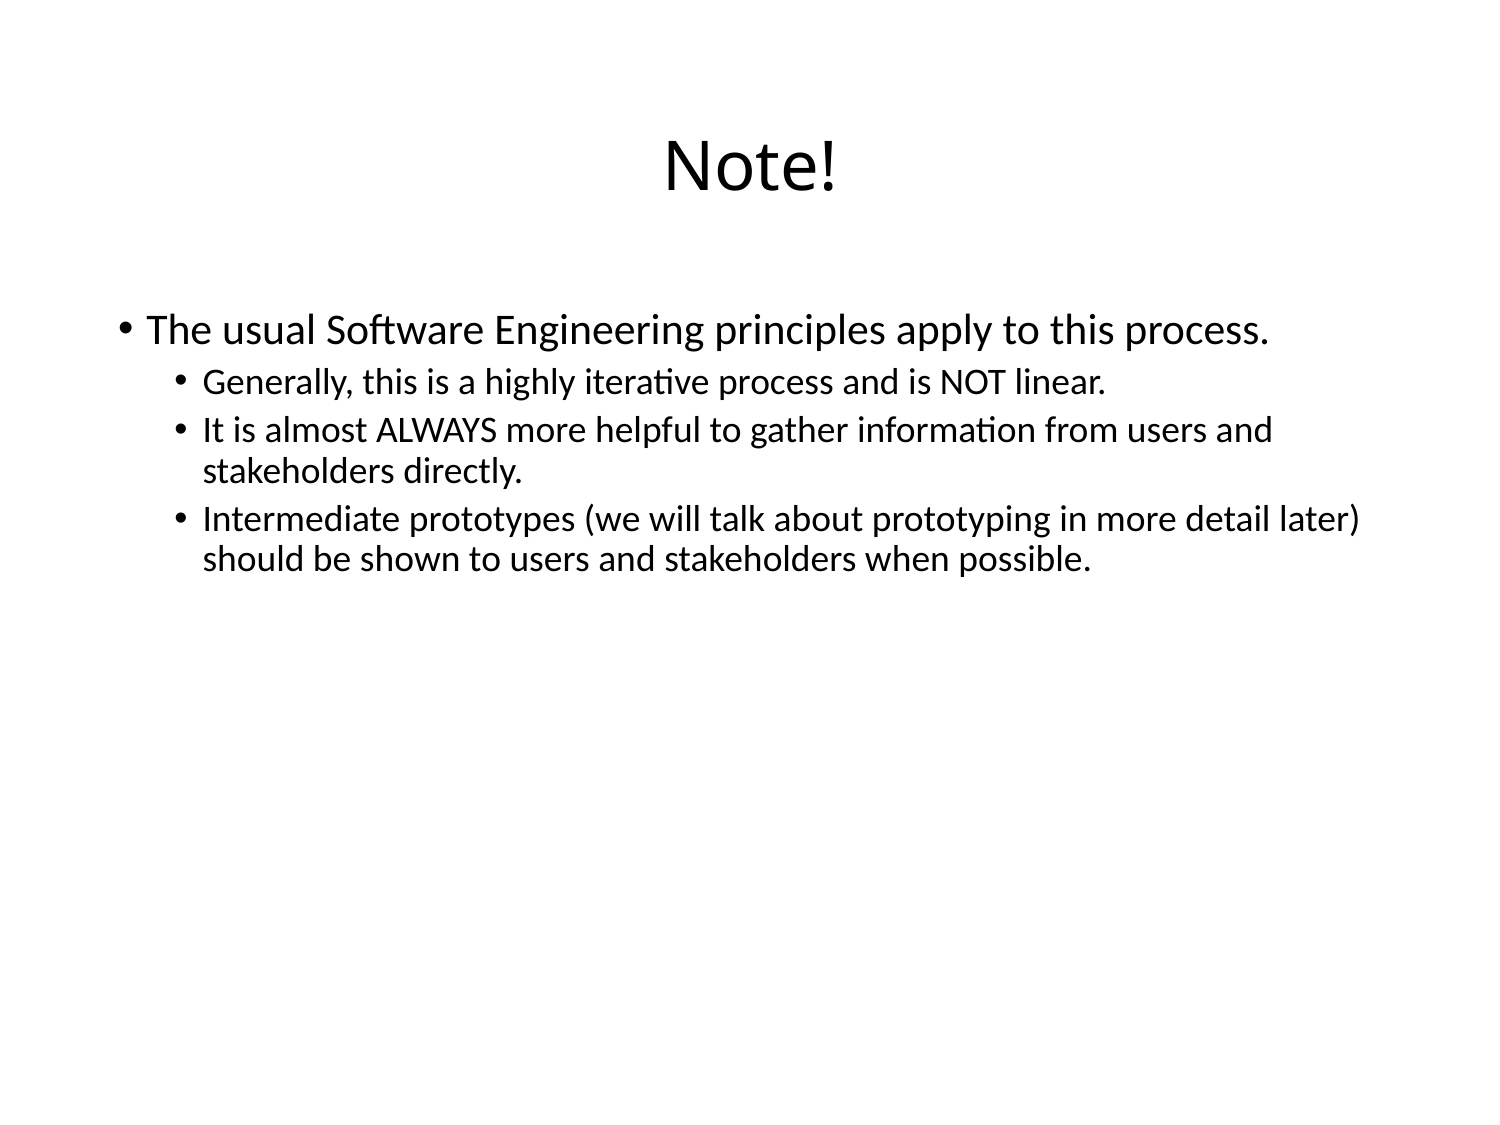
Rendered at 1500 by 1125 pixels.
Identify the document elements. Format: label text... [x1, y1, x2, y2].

list The usual Software Engineering principles apply to this process. Generally, this is a highly iterative process and is NOT linear. It is almost ALWAYS more helpful to gather information from users and stakeholders directly. Intermediate prototypes (we will talk about prototyping in more detail later) should be shown to users and stakeholders when possible. [103, 299, 1397, 1014]
title Note! [103, 59, 1397, 278]
